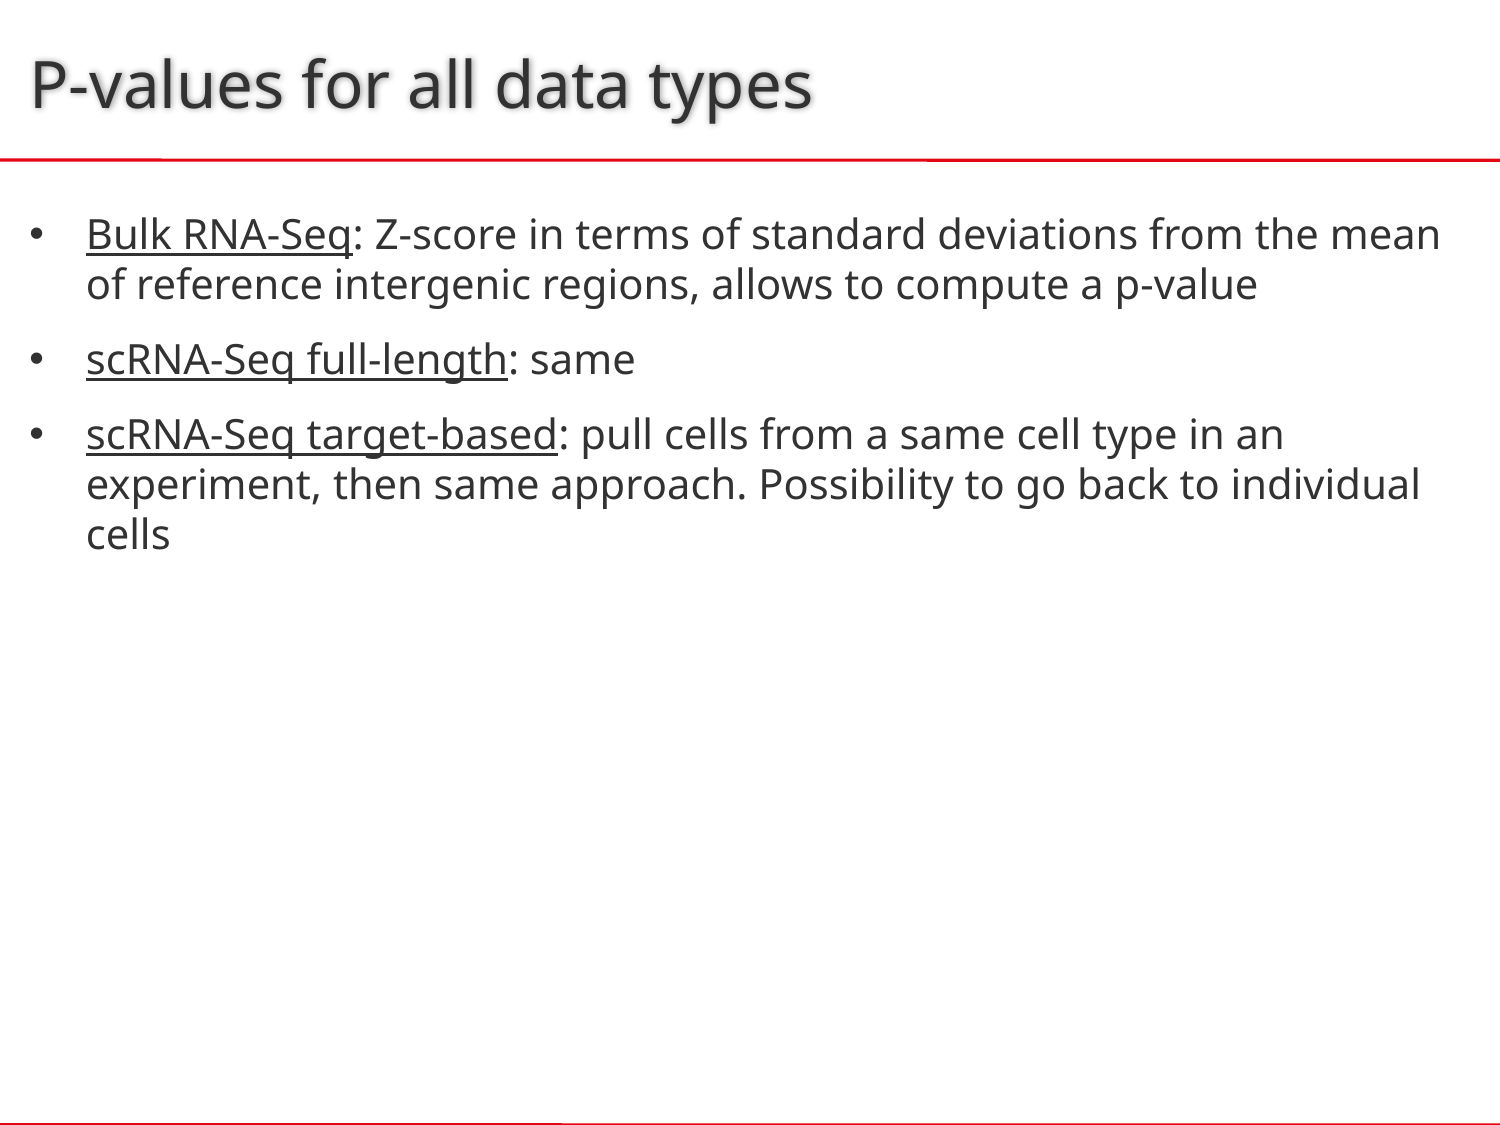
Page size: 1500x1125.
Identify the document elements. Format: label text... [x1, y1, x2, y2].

title P-values for all data types [29, 42, 1359, 122]
text_box Bulk RNA-Seq: Z-score in terms of standard deviations from the mean of reference intergenic regions, allows to compute a p-value scRNA-Seq full-length: same scRNA-Seq target-based: pull cells from a same cell type in an experiment, then same approach. Possibility to go back to individual cells [29, 208, 1452, 609]
